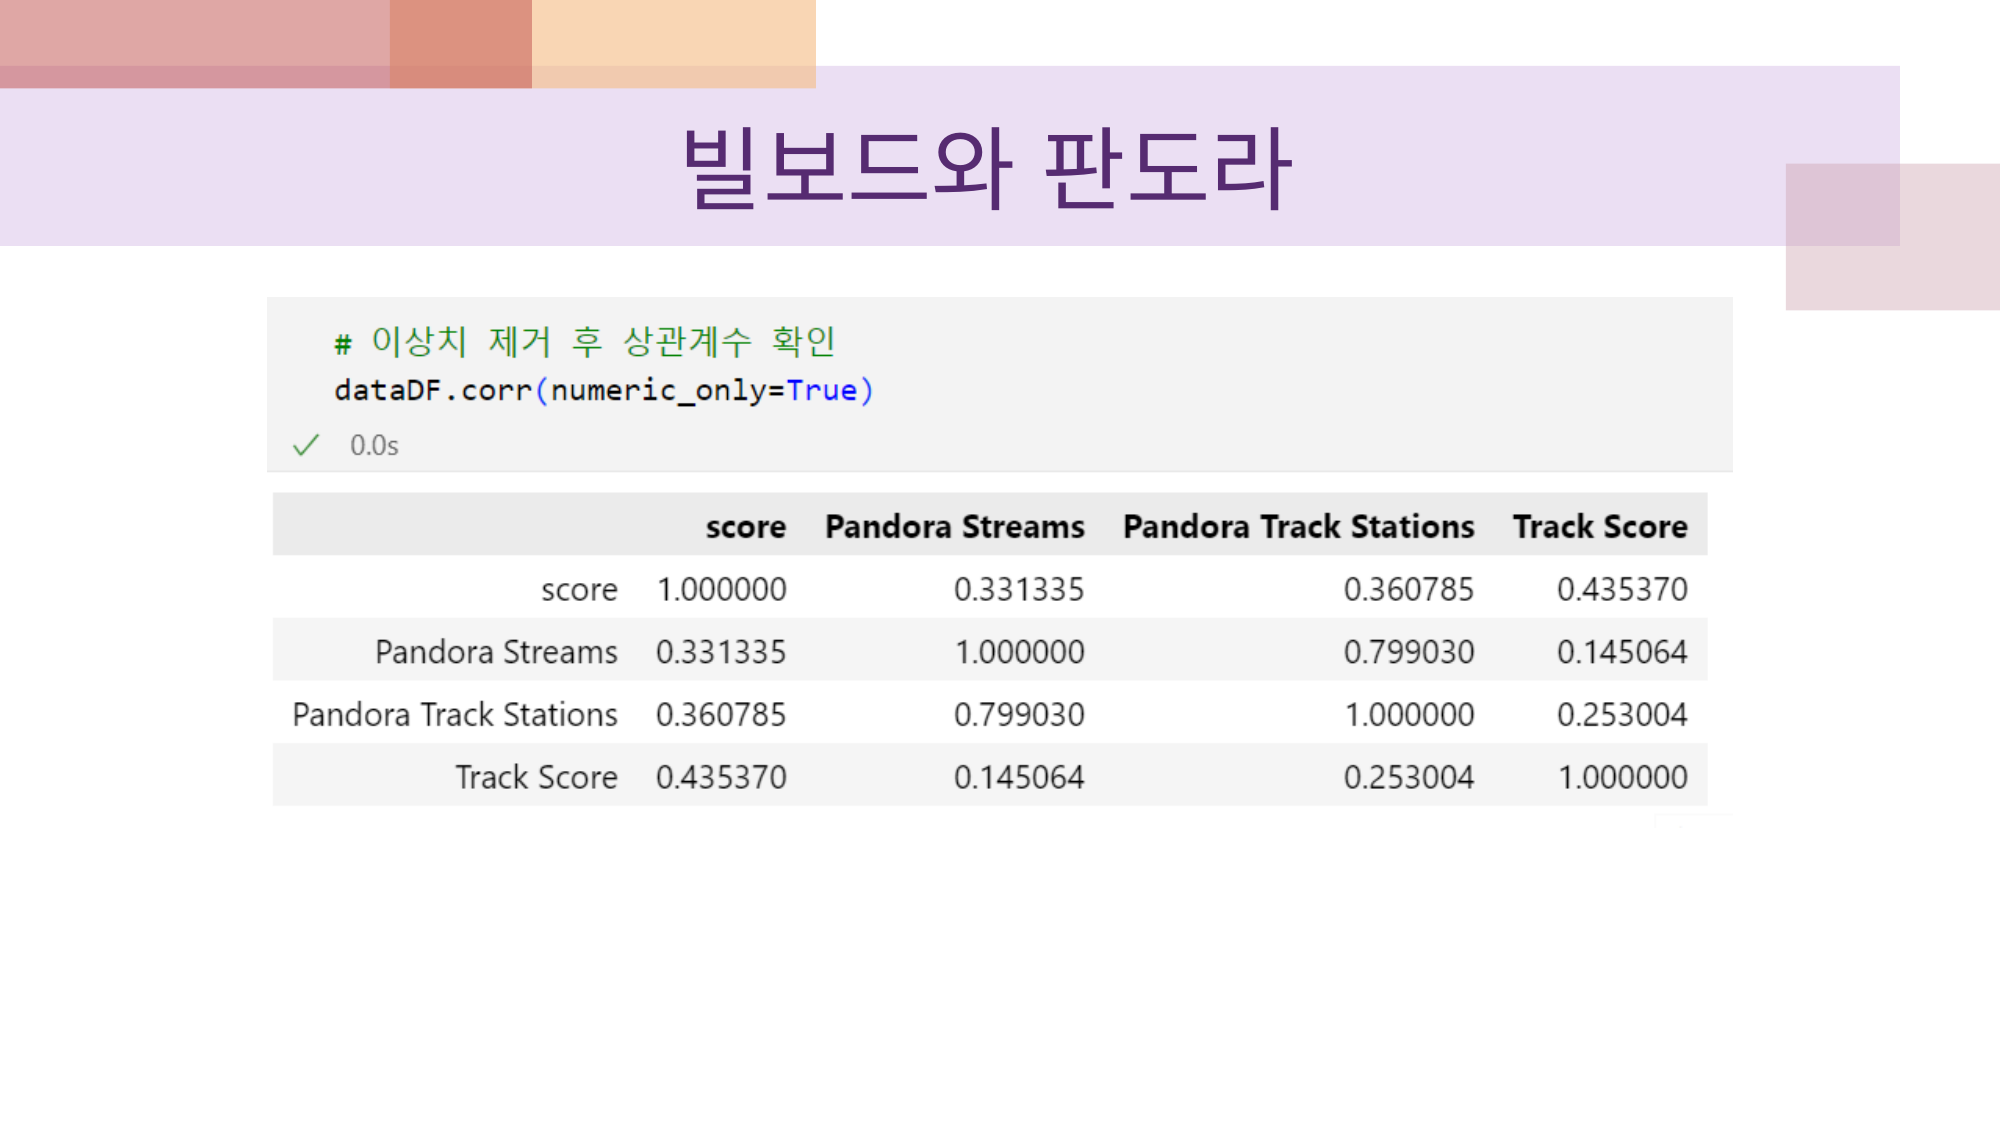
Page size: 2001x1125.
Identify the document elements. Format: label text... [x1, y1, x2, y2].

picture [267, 297, 1733, 828]
title 빌보드와 판도라 [99, 88, 1900, 246]
